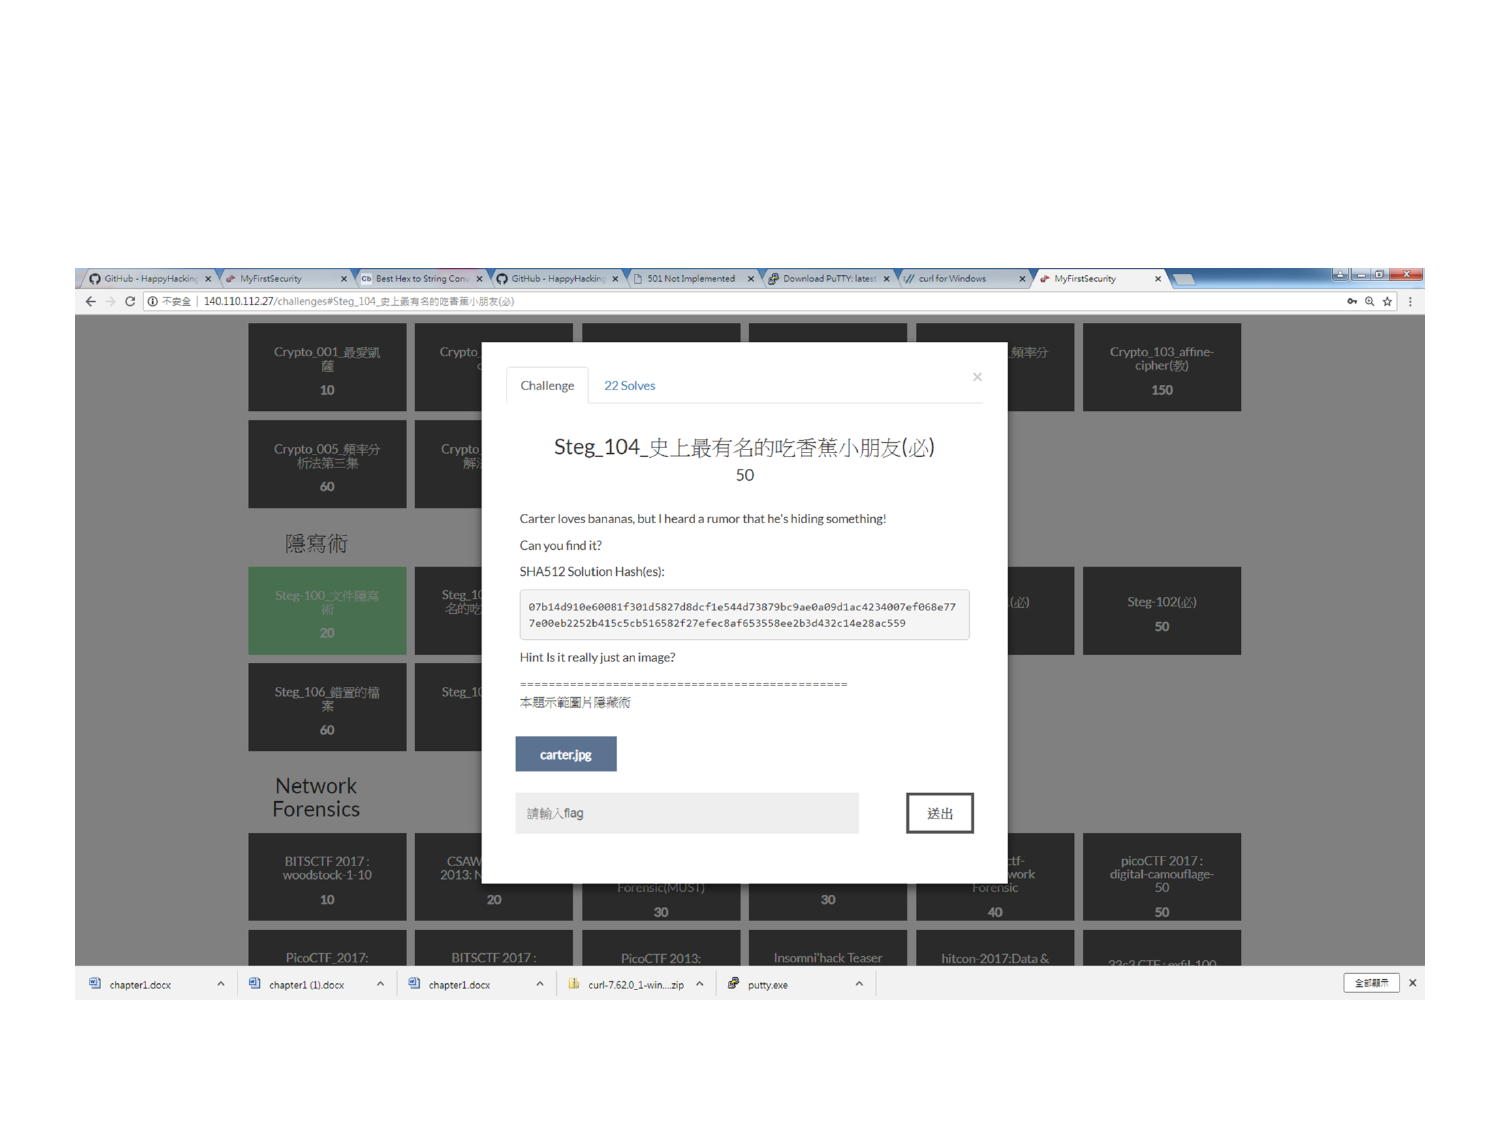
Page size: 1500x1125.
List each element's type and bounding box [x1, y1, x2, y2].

list [74, 267, 1426, 1000]
